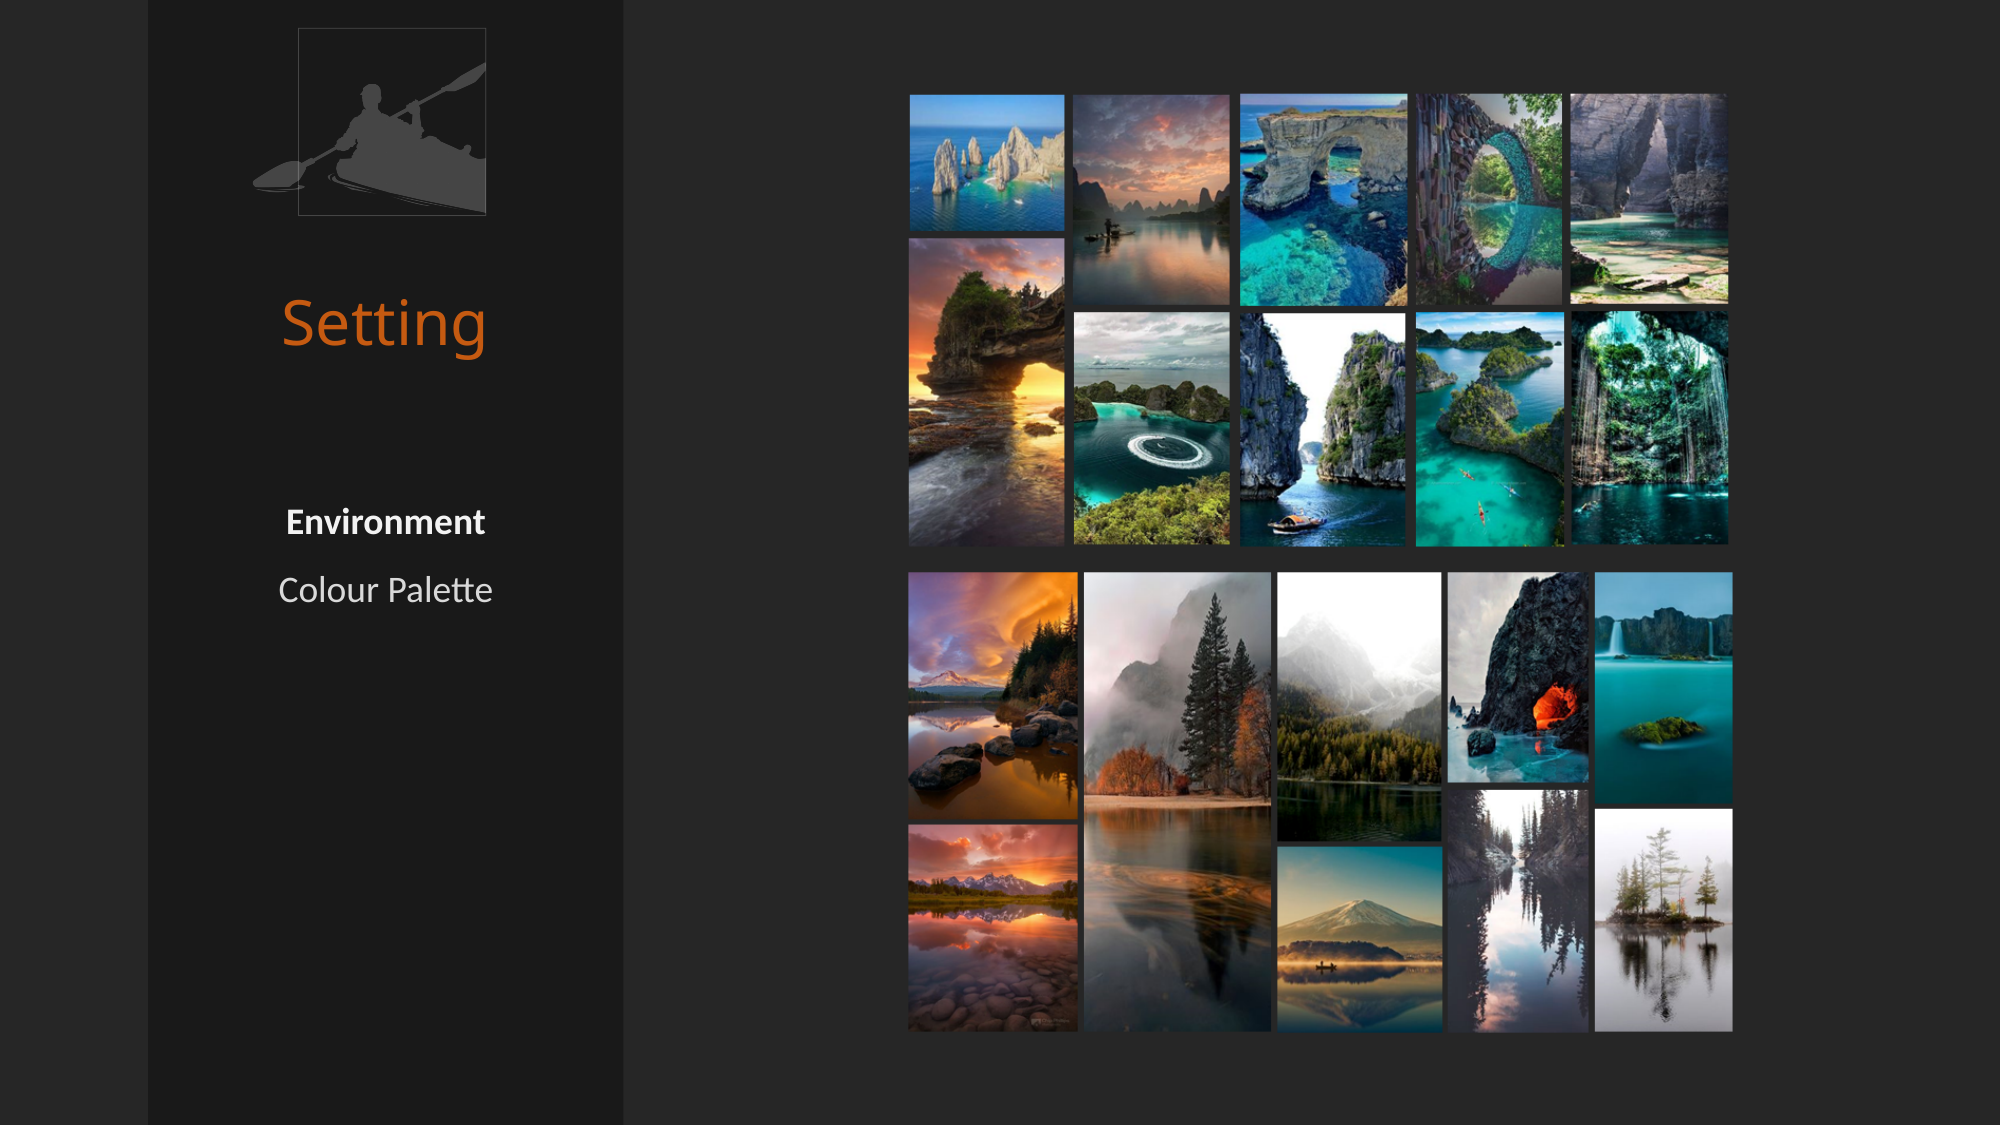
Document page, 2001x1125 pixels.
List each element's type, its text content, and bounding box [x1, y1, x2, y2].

text_box [148, 0, 624, 1125]
text_box Setting [164, 275, 607, 366]
picture [894, 80, 1741, 555]
text_box Environment Colour Palette [219, 467, 553, 617]
picture [899, 566, 1741, 1039]
picture [230, 0, 542, 275]
